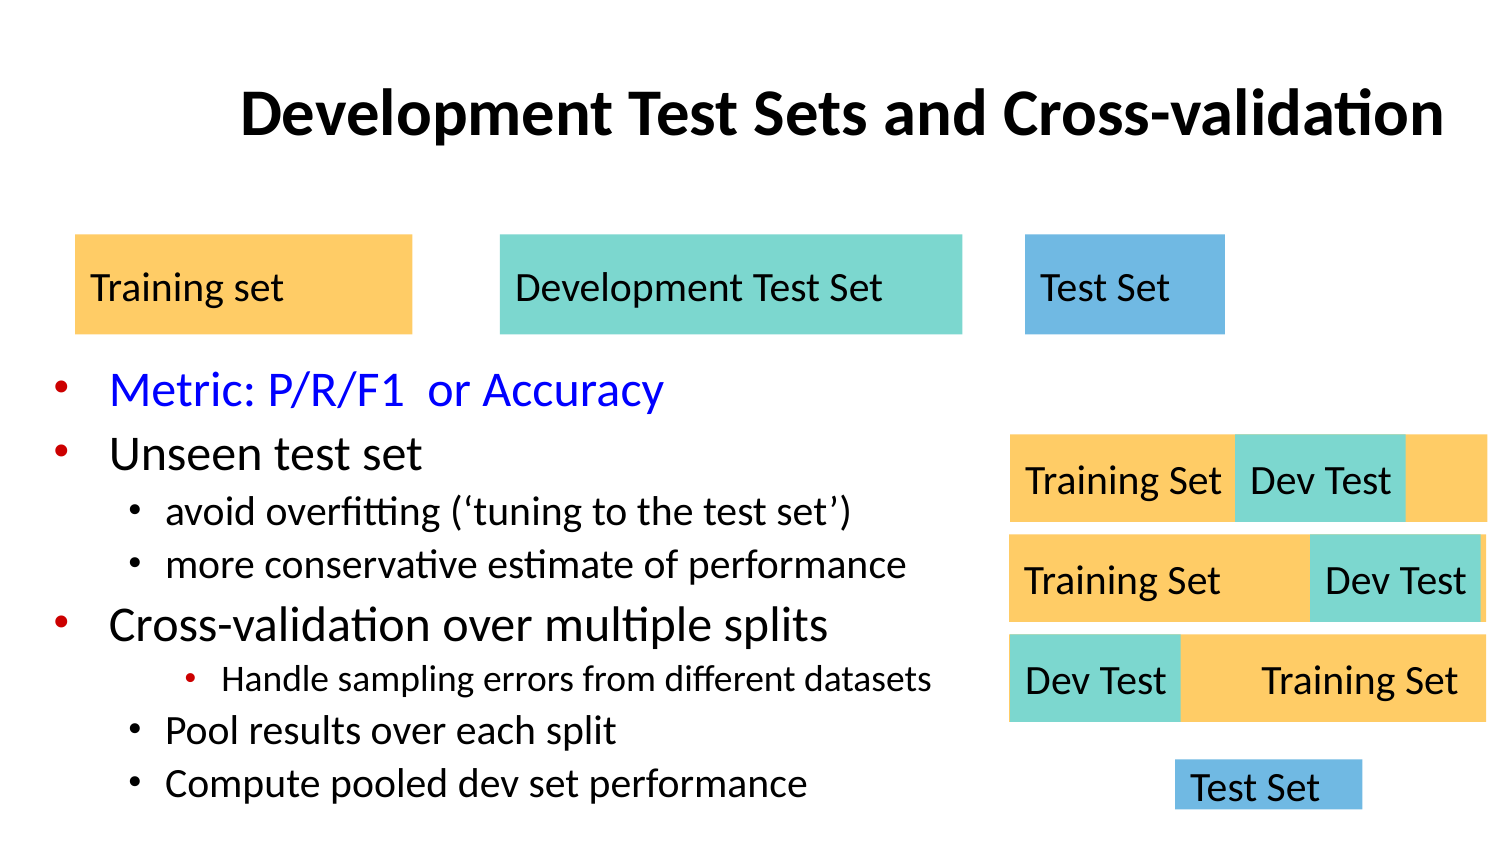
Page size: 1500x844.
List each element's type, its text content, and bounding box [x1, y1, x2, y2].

list Metric: P/R/F1 or Accuracy Unseen test set avoid overfitting (‘tuning to the test set’) more conservative estimate of performance Cross-validation over multiple splits Handle sampling errors from different datasets Pool results over each split Compute pooled dev set performance [37, 221, 1225, 844]
text_box Test Set [1025, 234, 1225, 335]
title Development Test Sets and Cross-validation [225, 34, 1500, 157]
text_box Training set [75, 234, 413, 335]
text_box Test Set [1175, 759, 1363, 810]
text_box Development Test Set [499, 234, 963, 335]
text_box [1008, 434, 1488, 722]
